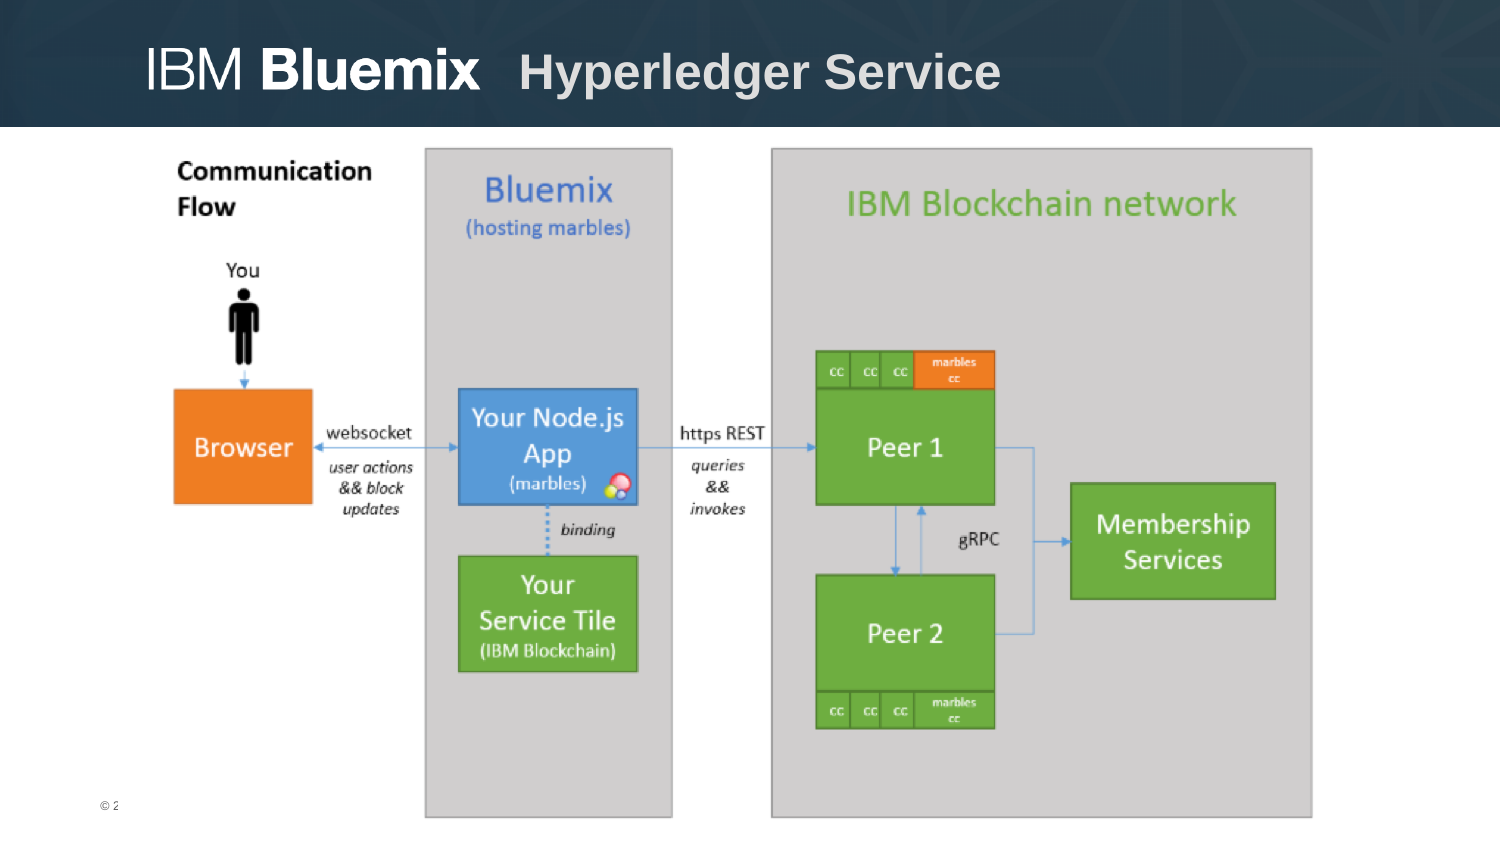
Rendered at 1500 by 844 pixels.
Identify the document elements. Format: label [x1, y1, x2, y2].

picture [0, 0, 1500, 127]
picture [118, 133, 1340, 844]
